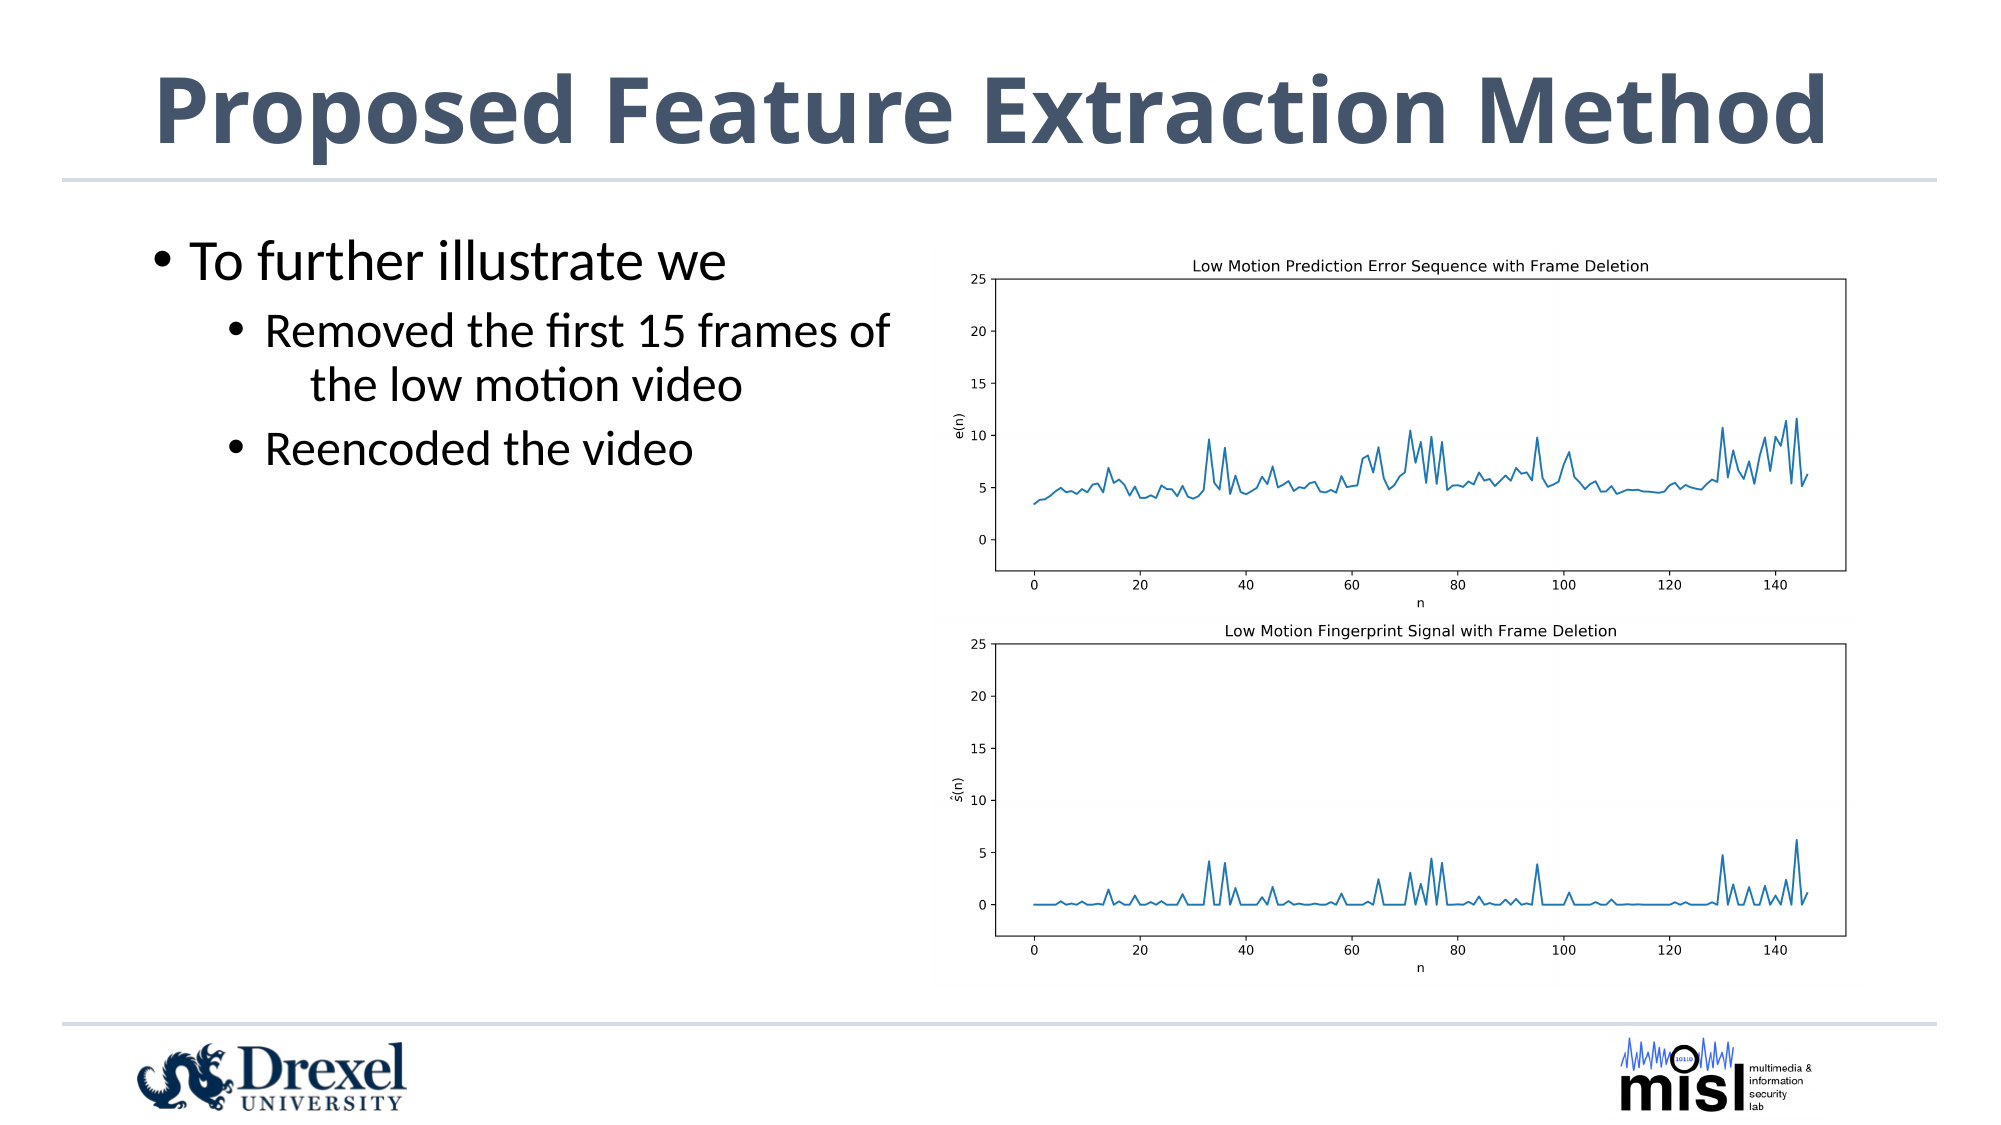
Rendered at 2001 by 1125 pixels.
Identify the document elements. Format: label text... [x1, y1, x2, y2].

picture [137, 1042, 407, 1111]
picture [1601, 1032, 1823, 1121]
picture [934, 246, 1863, 990]
list To further illustrate we Removed the first 15 frames of the low motion video Reencoded the video [137, 223, 1863, 1014]
title Proposed Feature Extraction Method [137, 5, 1863, 223]
